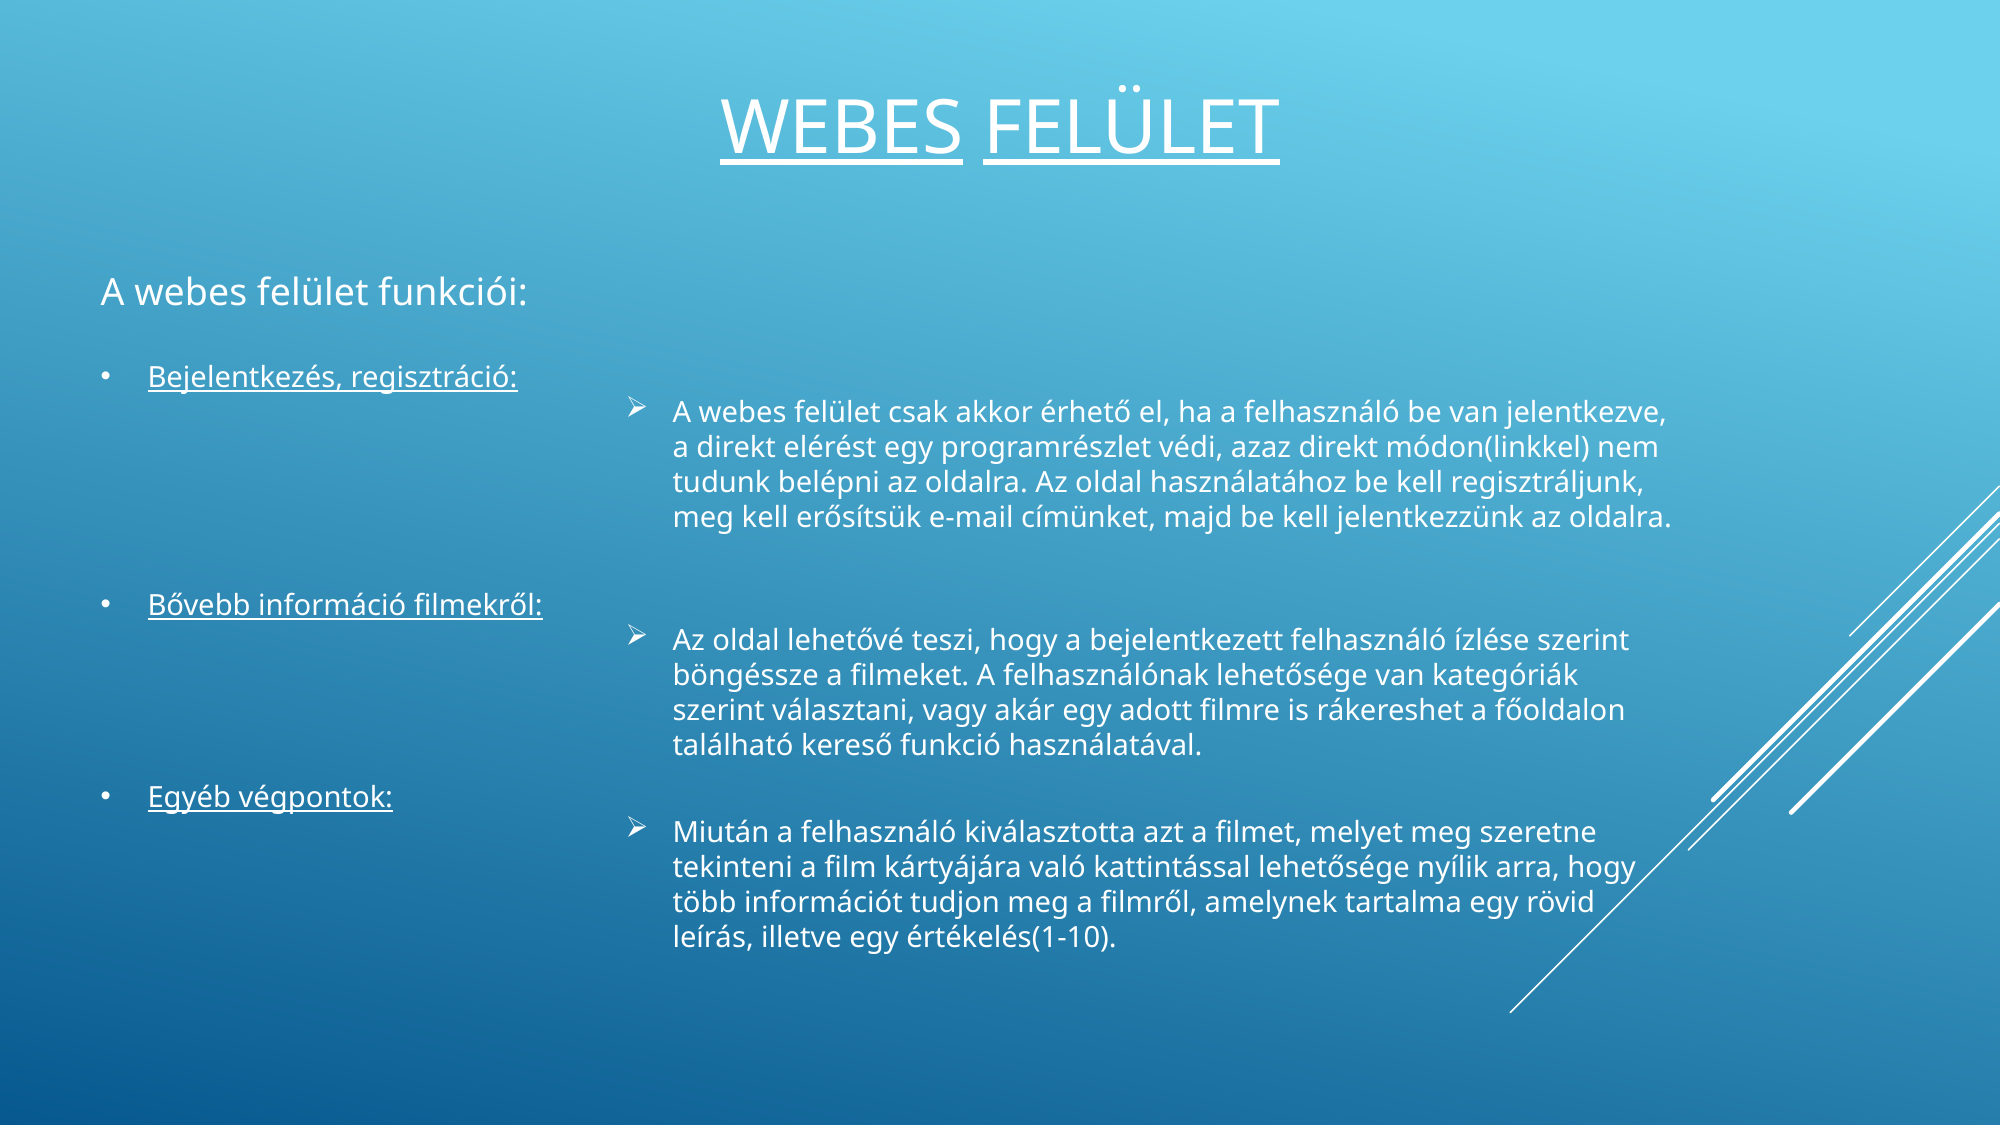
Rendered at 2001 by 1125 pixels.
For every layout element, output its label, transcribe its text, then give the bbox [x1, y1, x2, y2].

text_box Bővebb információ filmekről: Az oldal lehetővé teszi, hogy a bejelentkezett felhasználó ízlése szerint böngéssze a filmeket. A felhasználónak lehetősége van kategóriák szerint választani, vagy akár egy adott filmre is rákereshet a főoldalon található kereső funkció használatával. [85, 578, 1691, 769]
text_box Egyéb végpontok: Miután a felhasználó kiválasztotta azt a filmet, melyet meg szeretne tekinteni a film kártyájára való kattintással lehetősége nyílik arra, hogy több információt tudjon meg a filmről, amelynek tartalma egy rövid leírás, illetve egy értékelés(1-10). [85, 770, 1691, 961]
text_box A webes felület funkciói: Bejelentkezés, regisztráció: A webes felület csak akkor érhető el, ha a felhasználó be van jelentkezve, a direkt elérést egy programrészlet védi, azaz direkt módon(linkkel) nem tudunk belépni az oldalra. Az oldal használatához be kell regisztráljunk, meg kell erősítsük e-mail címünket, majd be kell jelentkezzünk az oldalra. [85, 260, 1691, 541]
text_box Webes Felület [0, 0, 2000, 248]
